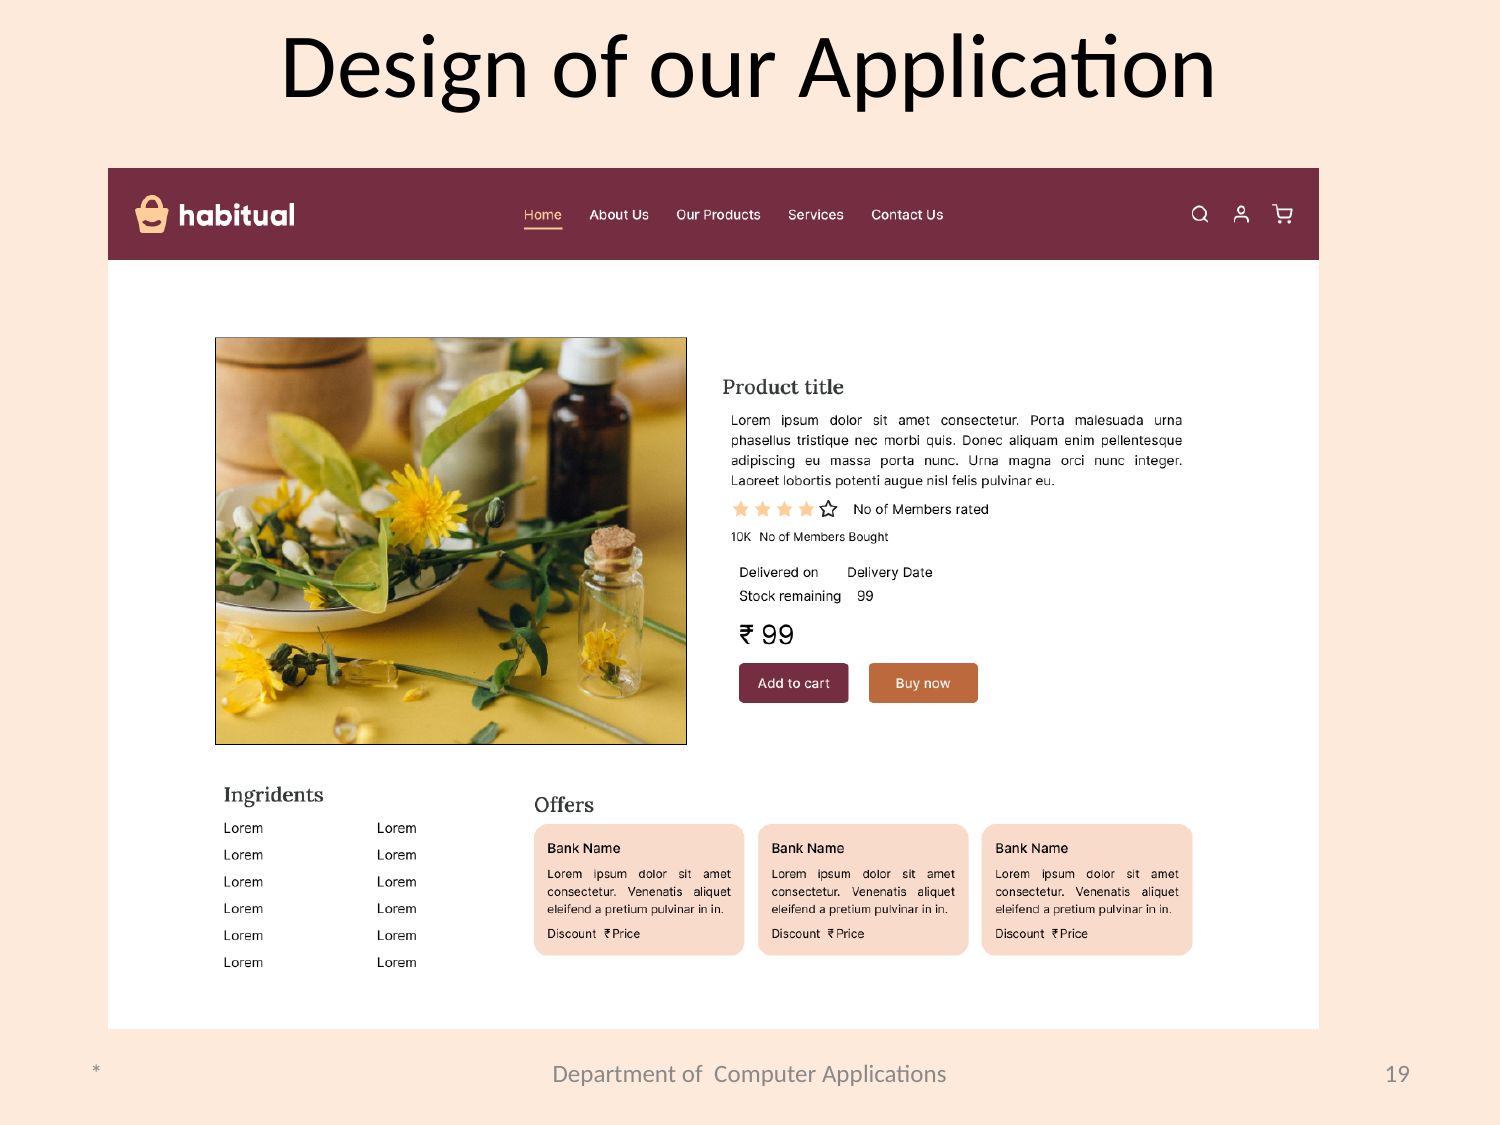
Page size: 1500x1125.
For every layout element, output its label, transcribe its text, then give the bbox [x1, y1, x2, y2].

title Design of our Application [75, 0, 1425, 155]
text_box * [75, 1042, 425, 1103]
text_box 19 [1074, 1042, 1425, 1103]
text_box Department of Computer Applications [512, 1042, 988, 1103]
picture [108, 168, 1319, 1029]
